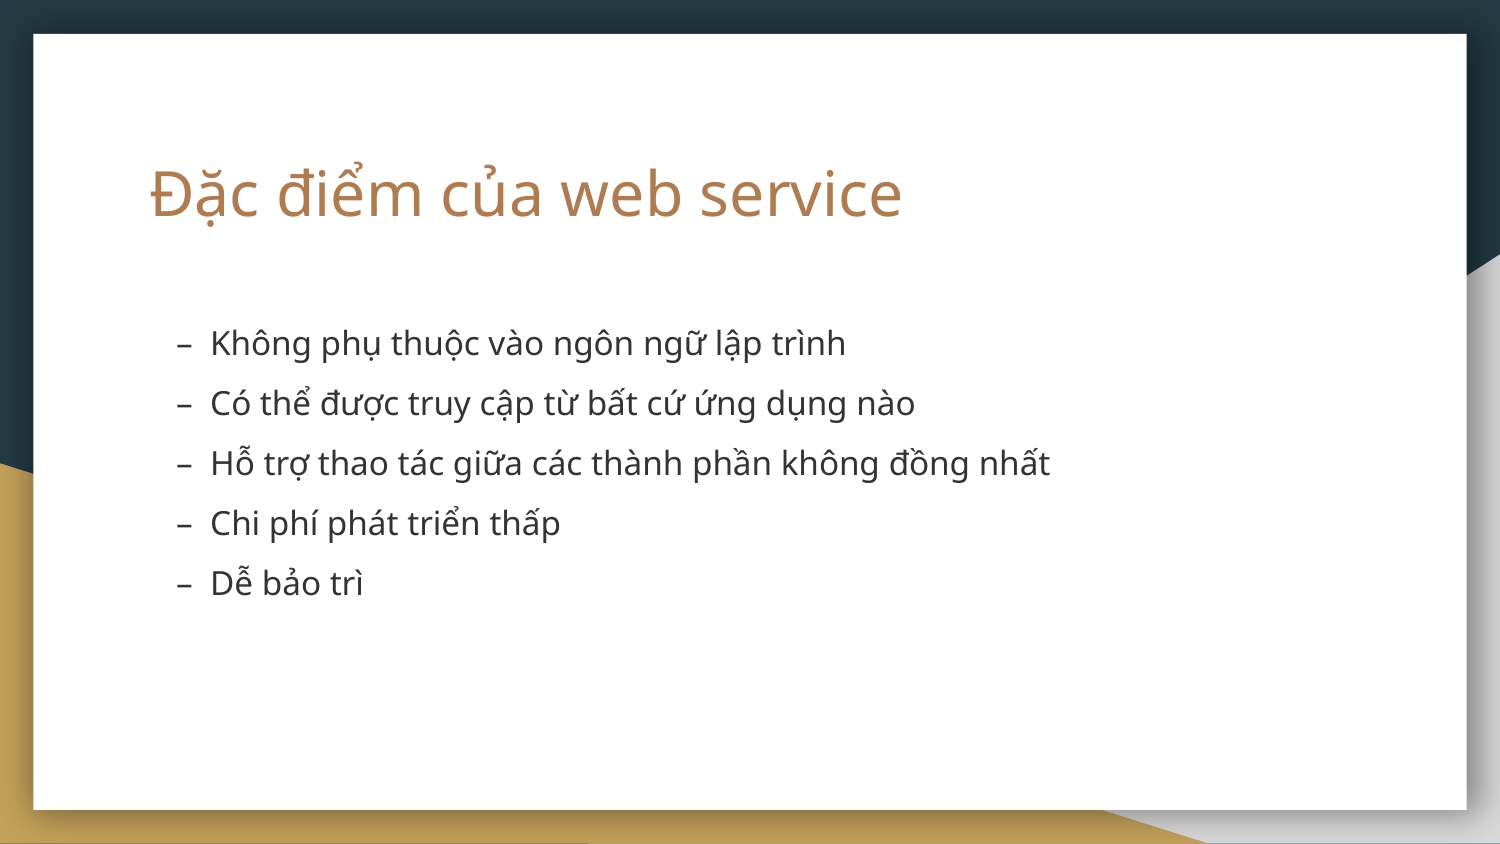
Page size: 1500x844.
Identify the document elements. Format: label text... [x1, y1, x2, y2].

title Đặc điểm của web service [134, 138, 1366, 296]
text_box – Không phụ thuộc vào ngôn ngữ lập trình – Có thể được truy cập từ bất cứ ứng dụng nào – Hỗ trợ thao tác giữa các thành phần không đồng nhất – Chi phí phát triển thấp – Dễ bảo trì [161, 295, 1077, 610]
